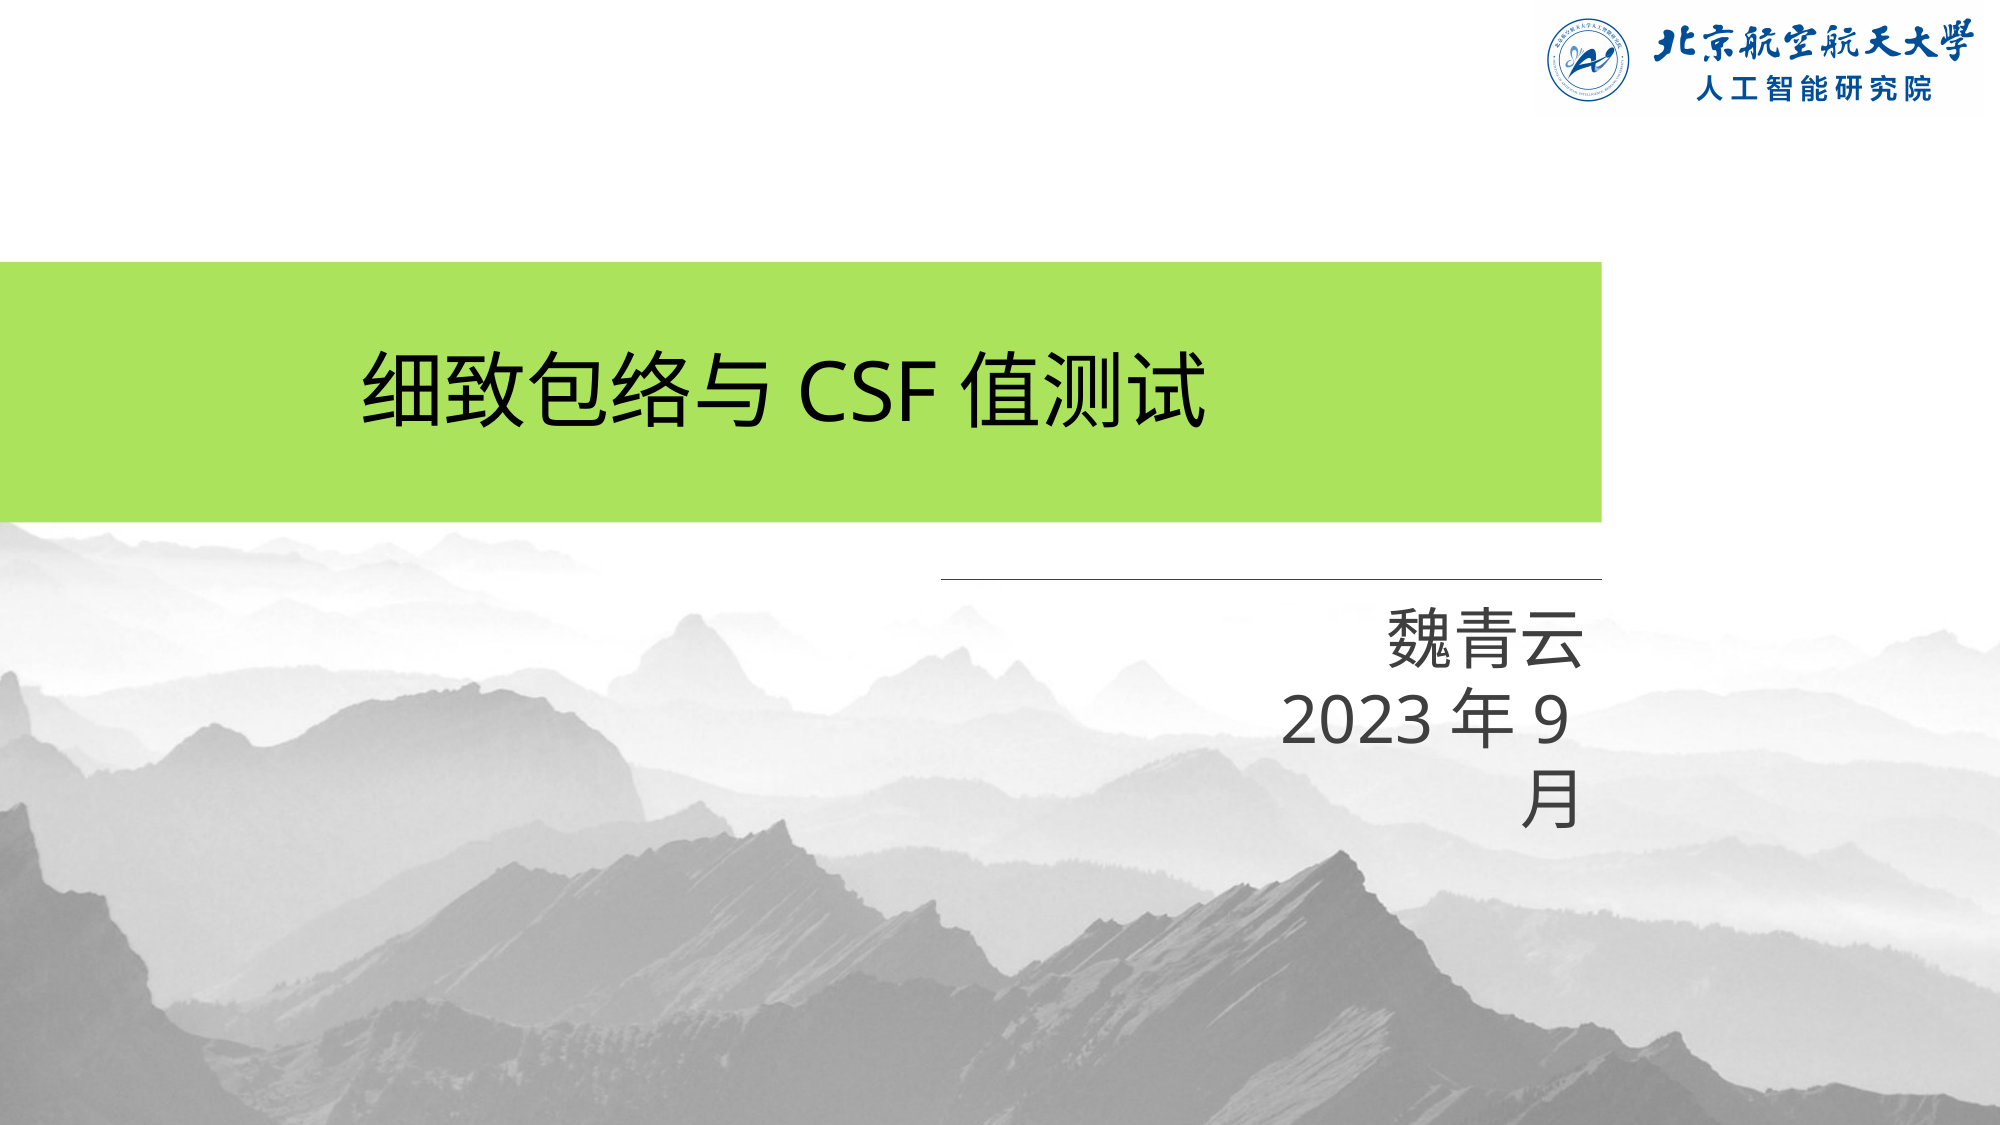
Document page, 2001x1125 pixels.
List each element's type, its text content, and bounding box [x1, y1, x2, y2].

picture [1533, 0, 1984, 117]
text_box [0, 0, 2000, 1125]
text_box 魏青云 2023年9月 [1214, 589, 1602, 845]
text_box 细致包络与CSF值测试 [23, 337, 1545, 438]
text_box [0, 261, 1603, 523]
